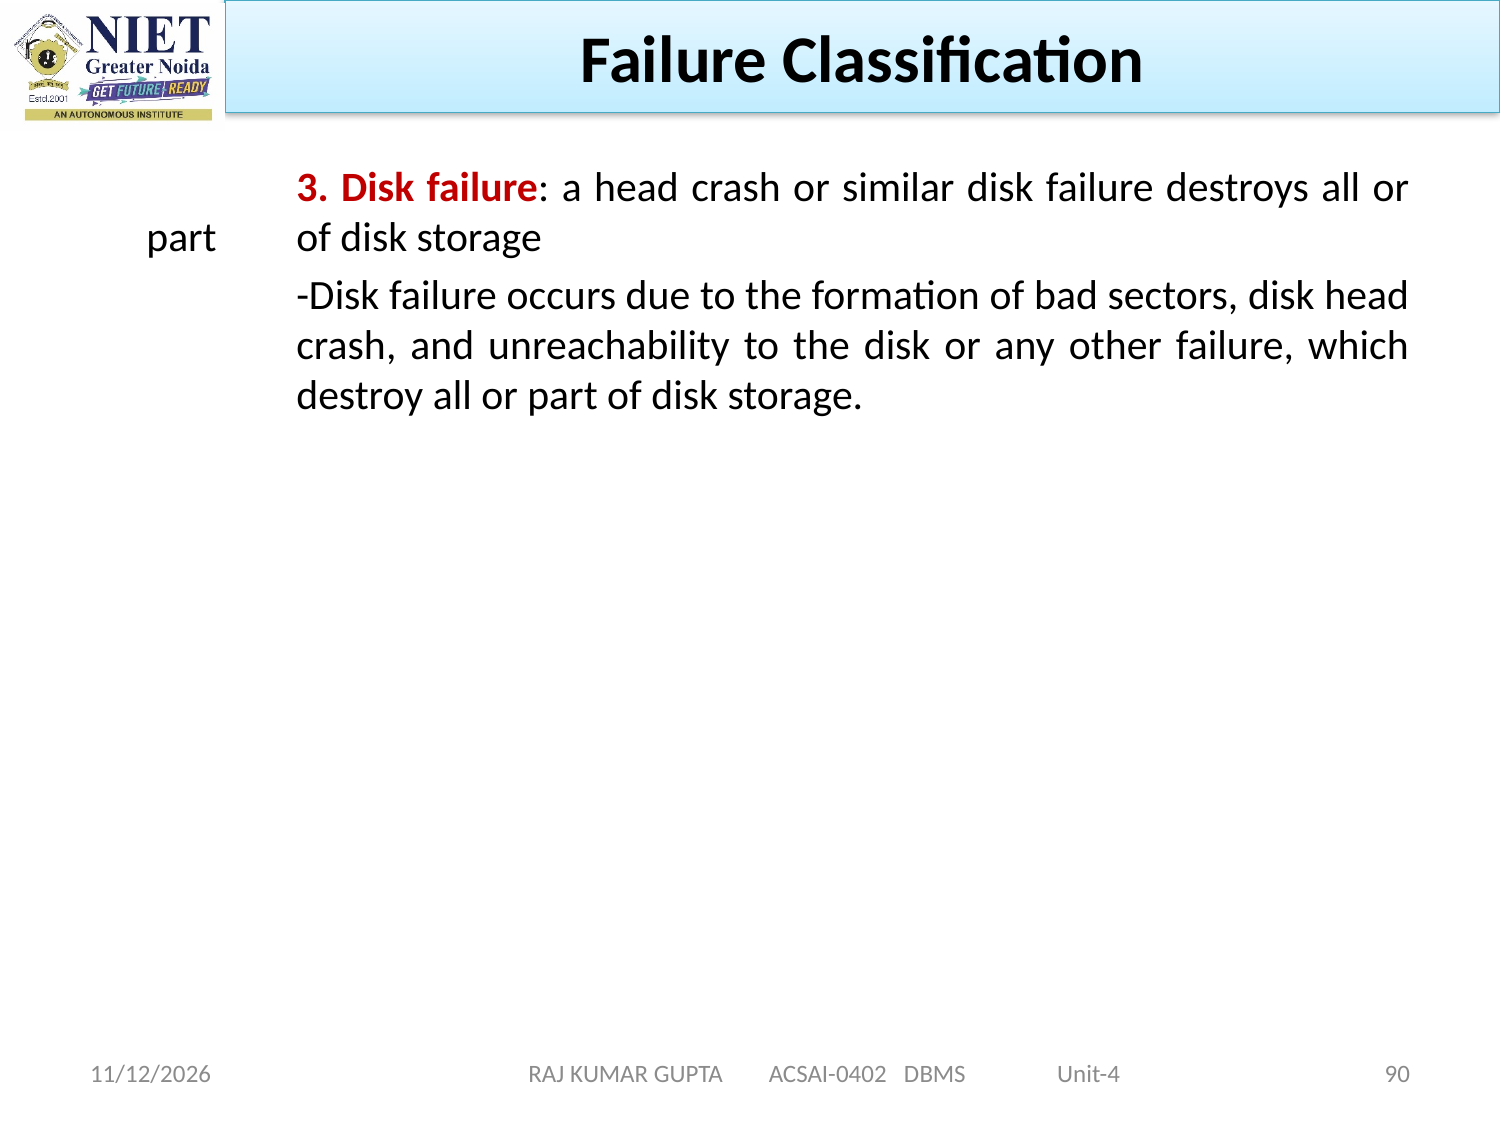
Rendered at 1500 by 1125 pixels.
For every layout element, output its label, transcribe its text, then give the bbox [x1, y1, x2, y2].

picture [0, 2, 226, 131]
list 3. Disk failure: a head crash or similar disk failure destroys all or part of disk storage -Disk failure occurs due to the formation of bad sectors, disk head crash, and unreachability to the disk or any other failure, which destroy all or part of disk storage. [75, 151, 1425, 1043]
slide_number 90 [1074, 1043, 1425, 1103]
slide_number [75, 1043, 412, 1103]
footer RAJ KUMAR GUPTA ACSAI-0402 DBMS Unit-4 [412, 1043, 1074, 1103]
text_box Failure Classification [224, 0, 1500, 113]
